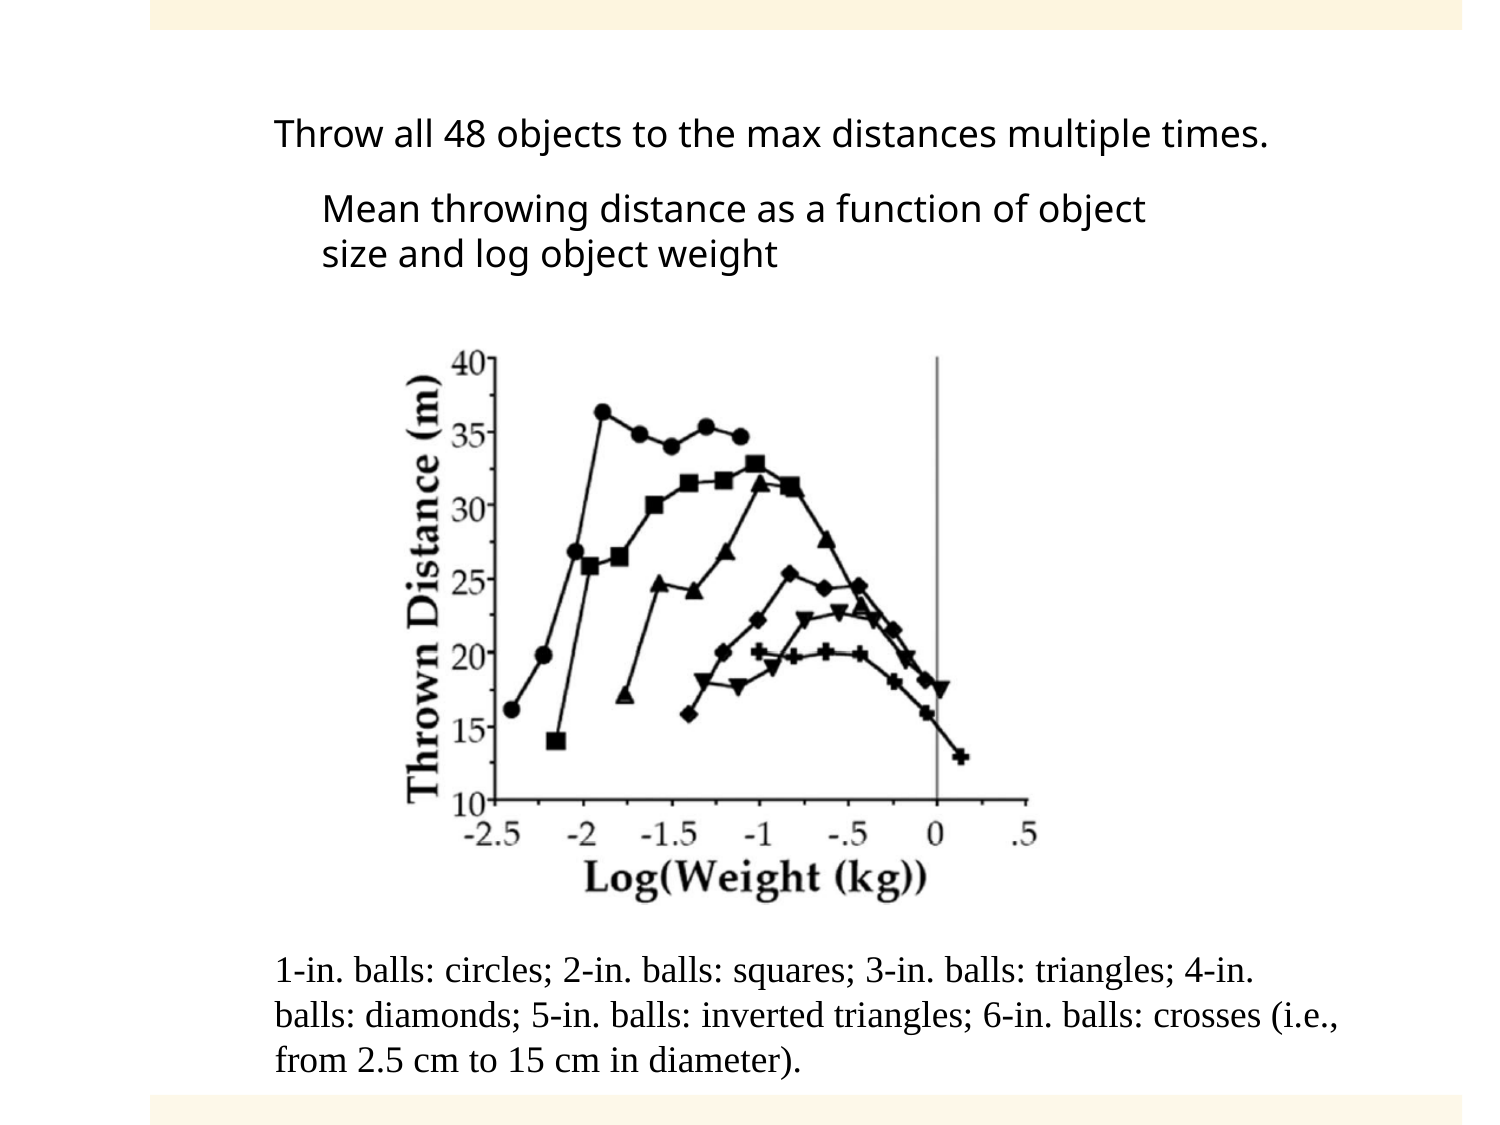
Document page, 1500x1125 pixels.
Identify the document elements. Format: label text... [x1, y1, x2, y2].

text_box 1-in. balls: circles; 2-in. balls: squares; 3-in. balls: triangles; 4-in. balls: diamonds; 5-in. balls: inverted triangles; 6-in. balls: crosses (i.e., from 2.5 cm to 15 cm in diameter). [259, 937, 1358, 1088]
picture [370, 318, 1061, 918]
text_box Throw all 48 objects to the max distances multiple times. [259, 102, 1295, 163]
text_box Mean throwing distance as a function of object size and log object weight [306, 177, 1221, 283]
